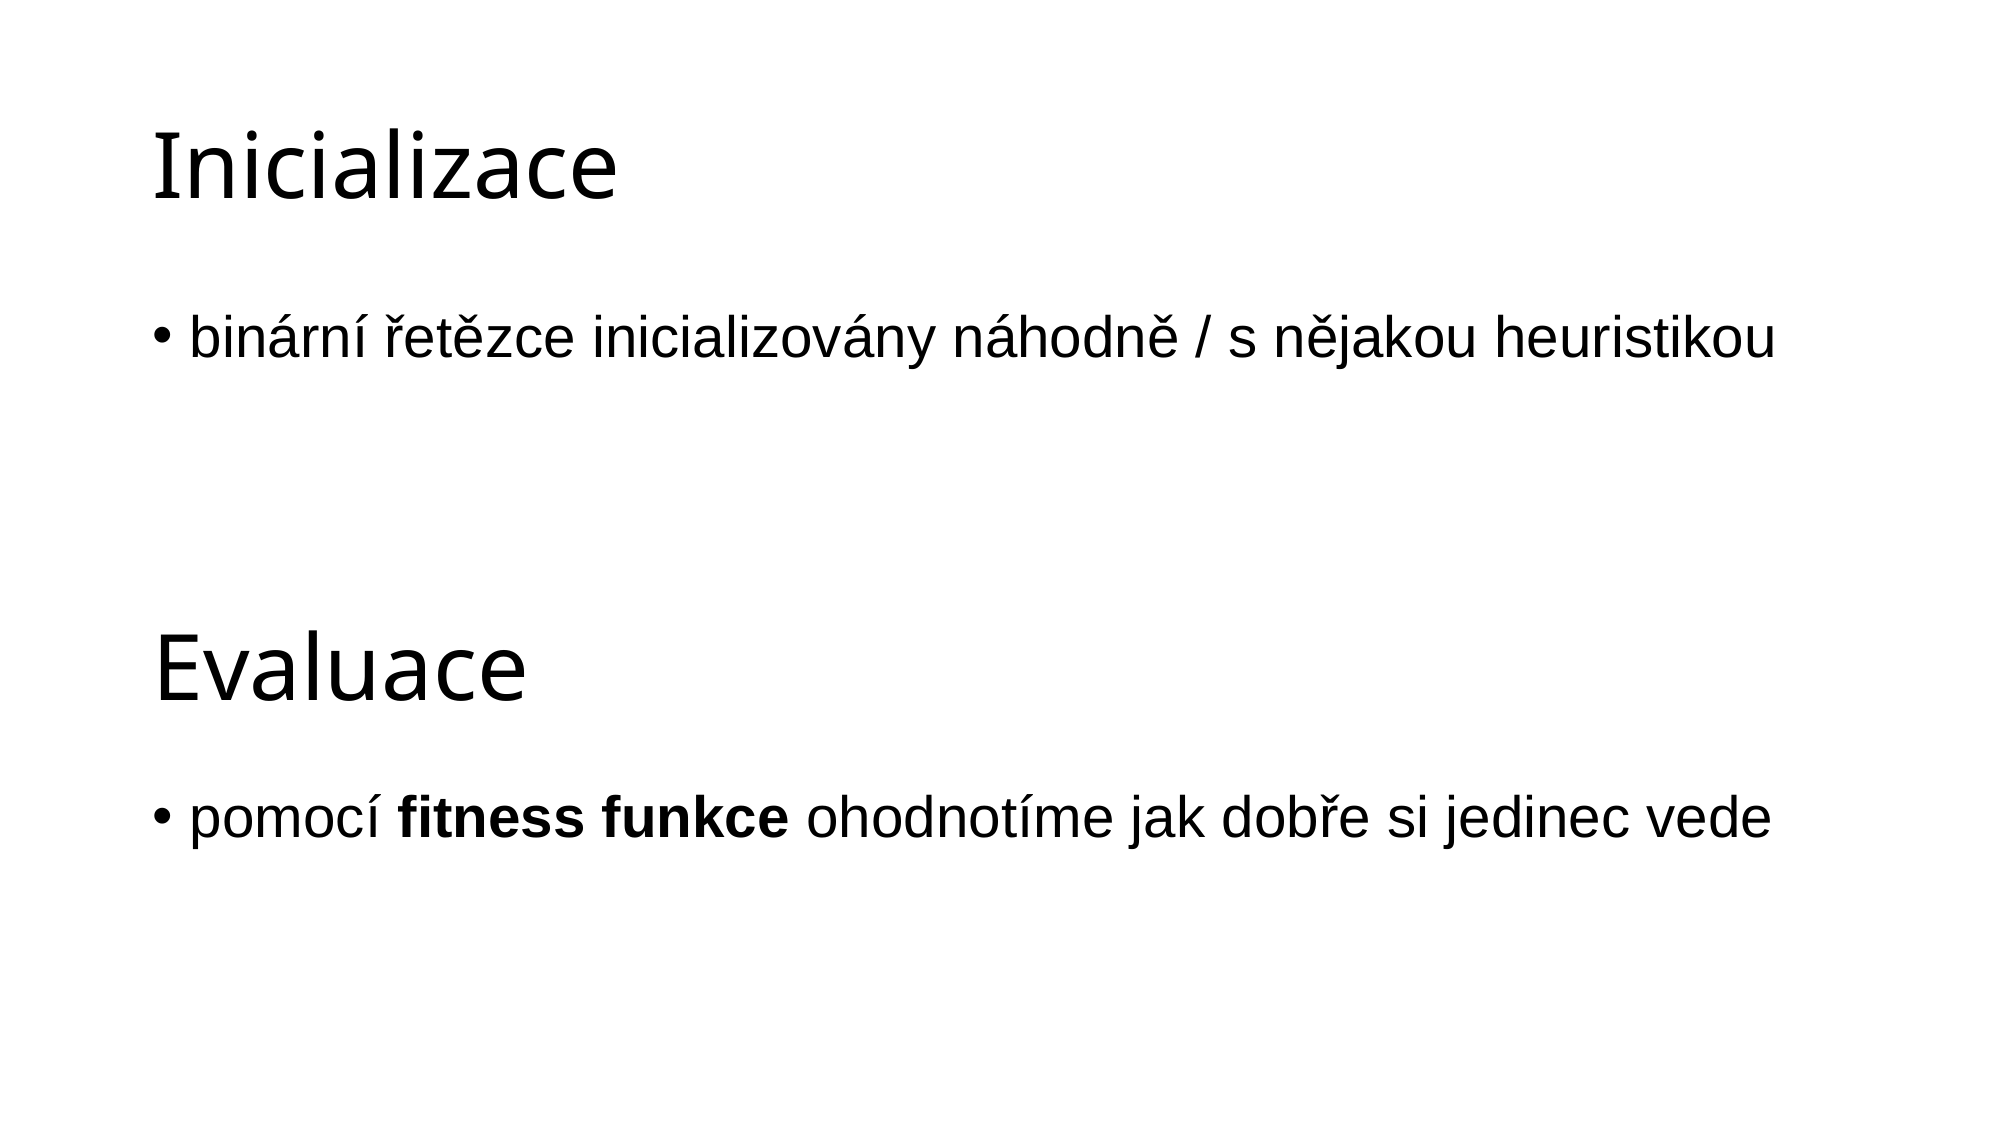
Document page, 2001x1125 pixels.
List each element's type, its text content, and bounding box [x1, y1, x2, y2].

title Inicializace [137, 59, 1863, 278]
text_box Evaluace [137, 562, 1863, 779]
list binární řetězce inicializovány náhodně / s nějakou heuristikou [137, 299, 1863, 517]
text_box pomocí fitness funkce ohodnotíme jak dobře si jedinec vede [137, 779, 1863, 998]
